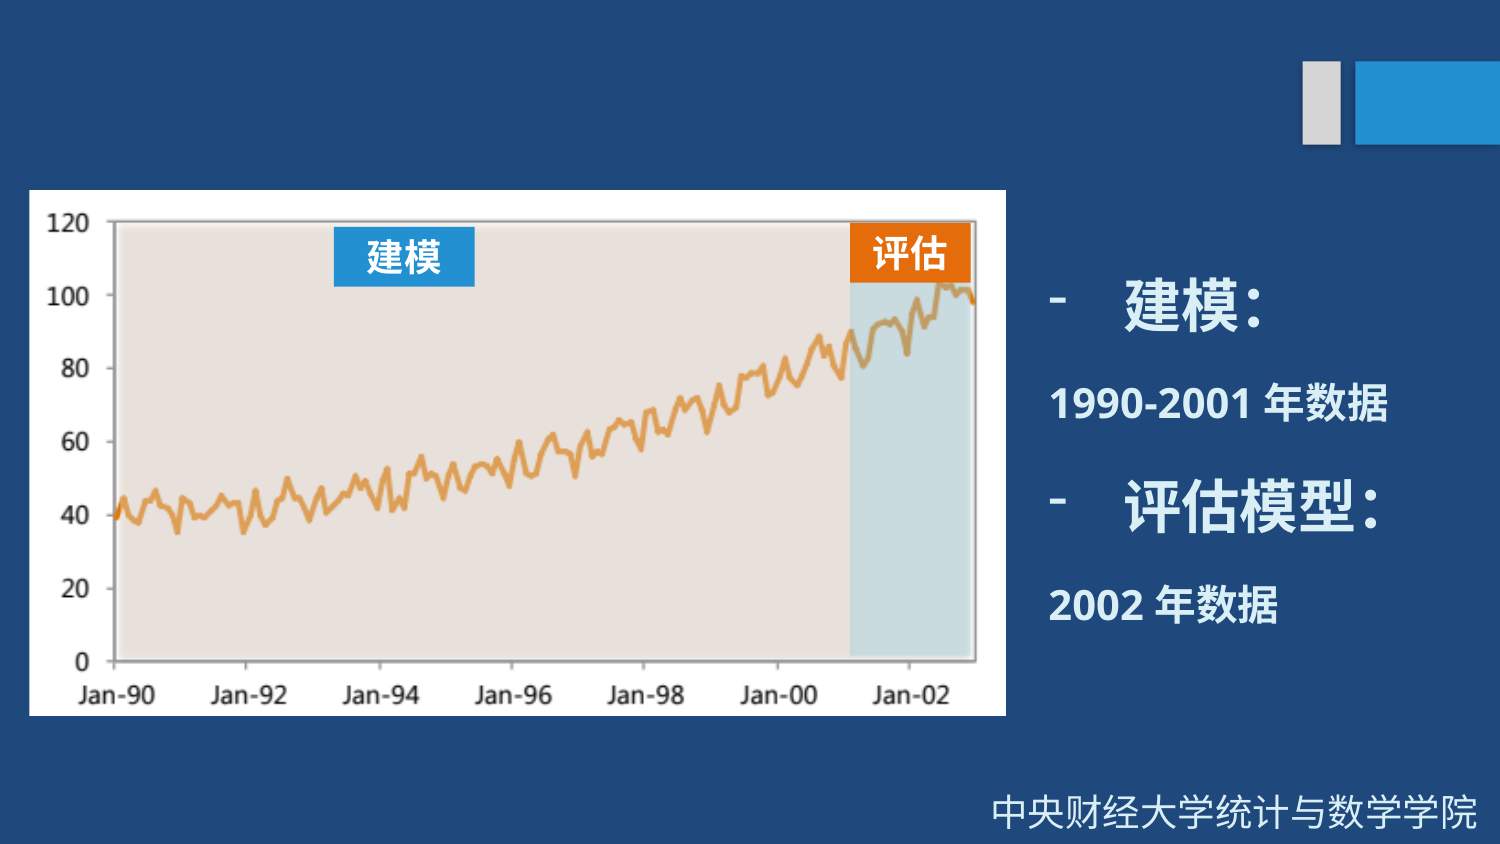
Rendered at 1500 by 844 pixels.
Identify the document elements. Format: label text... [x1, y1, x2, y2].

picture [28, 190, 1007, 716]
list 建模： 1990-2001年数据 评估模型： 2002年数据 [1033, 247, 1500, 797]
